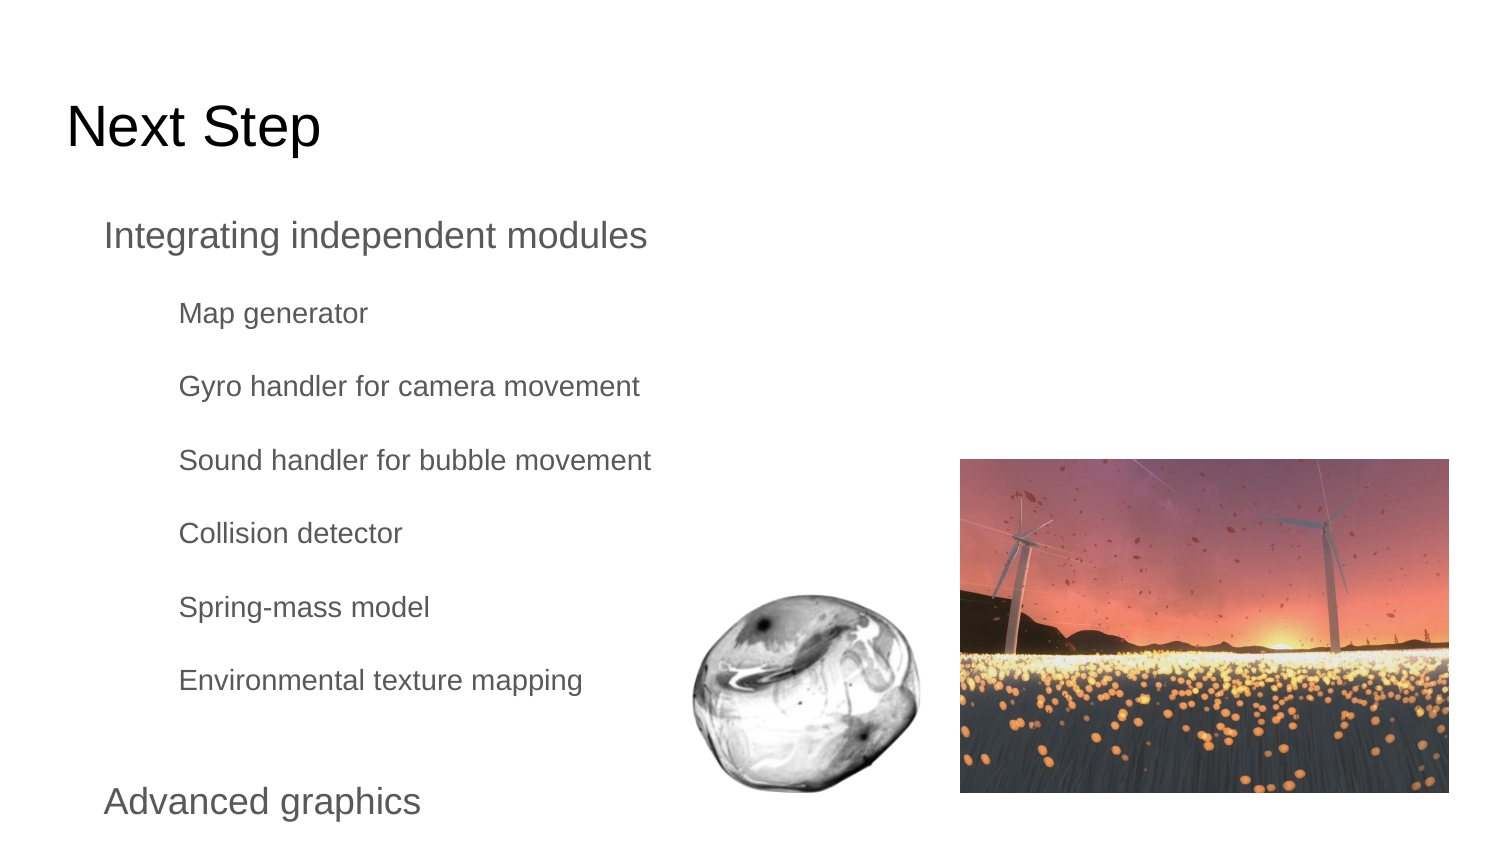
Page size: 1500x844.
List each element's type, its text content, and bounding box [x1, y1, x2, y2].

picture [673, 579, 931, 794]
title Next Step [51, 72, 1449, 167]
picture [959, 459, 1450, 794]
list Integrating independent modules Map generator Gyro handler for camera movement Sound handler for bubble movement Collision detector Spring-mass model Environmental texture mapping Advanced graphics Better appearance of bubble Better atmosphere and map [51, 189, 1449, 750]
